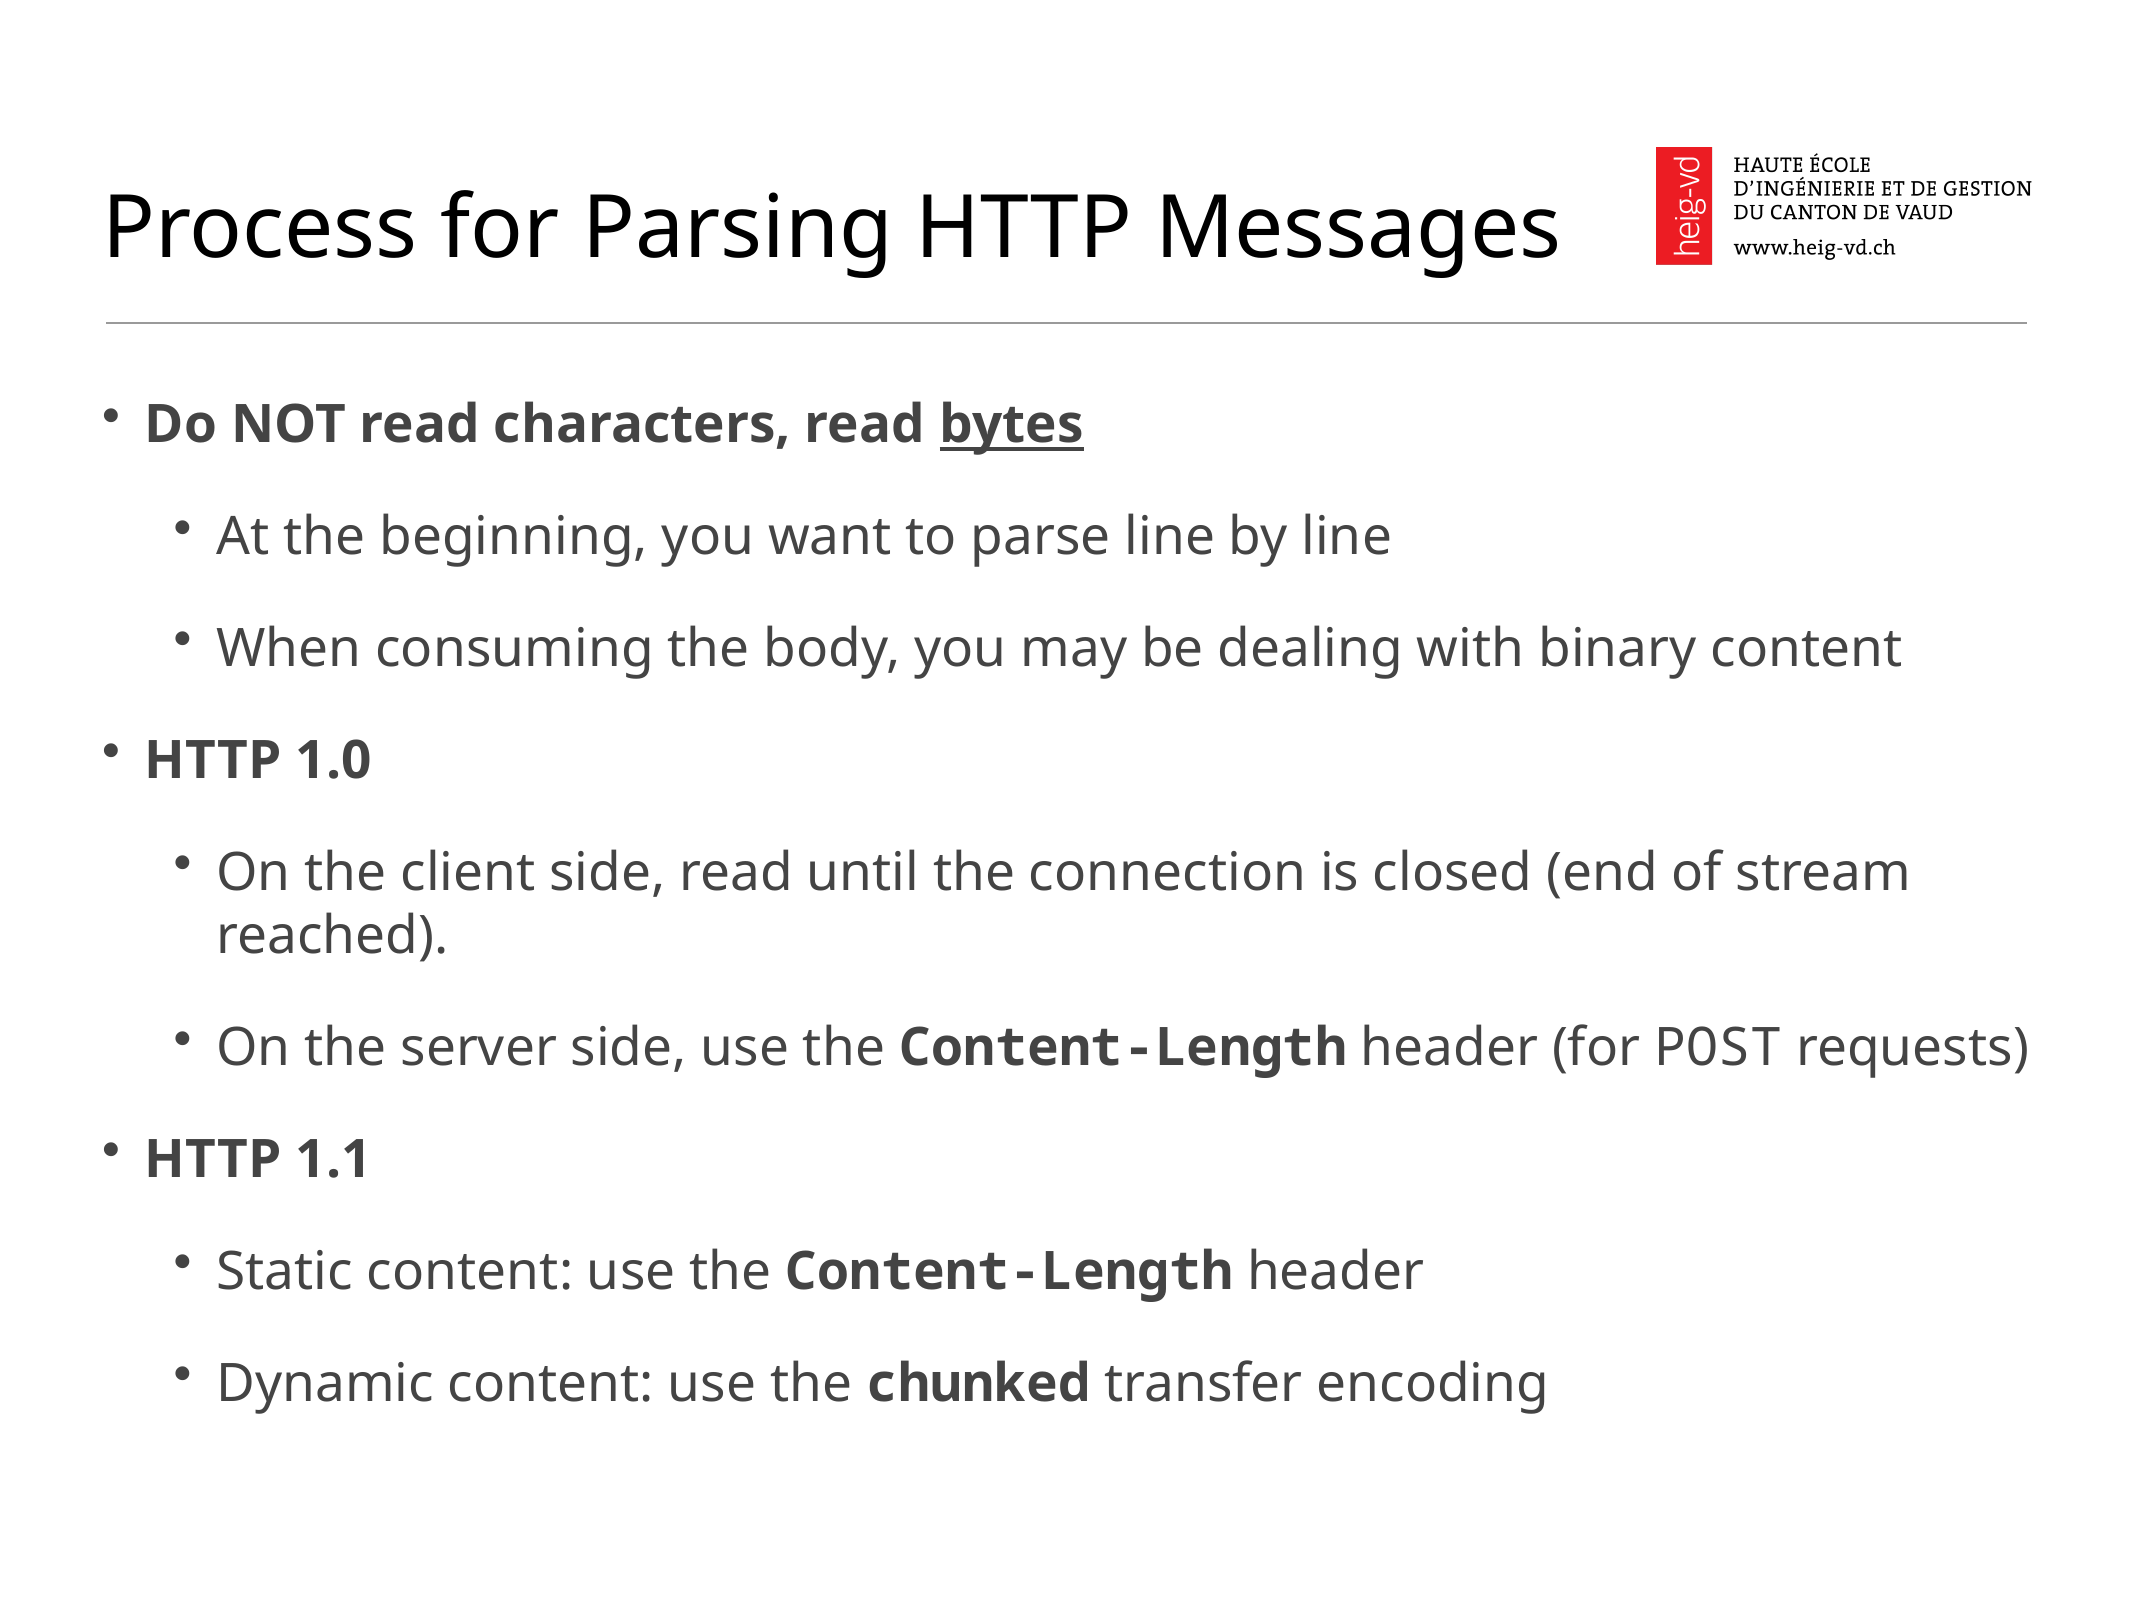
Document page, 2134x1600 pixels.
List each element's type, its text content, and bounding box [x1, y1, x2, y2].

list Do NOT read characters, read bytes At the beginning, you want to parse line by line When consuming the body, you may be dealing with binary content HTTP 1.0 On the client side, read until the connection is closed (end of stream reached). On the server side, use the Content-Length header (for POST requests) HTTP 1.1 Static content: use the Content-Length header Dynamic content: use the chunked transfer encoding [93, 380, 2041, 1459]
title Process for Parsing HTTP Messages [93, 53, 2041, 284]
